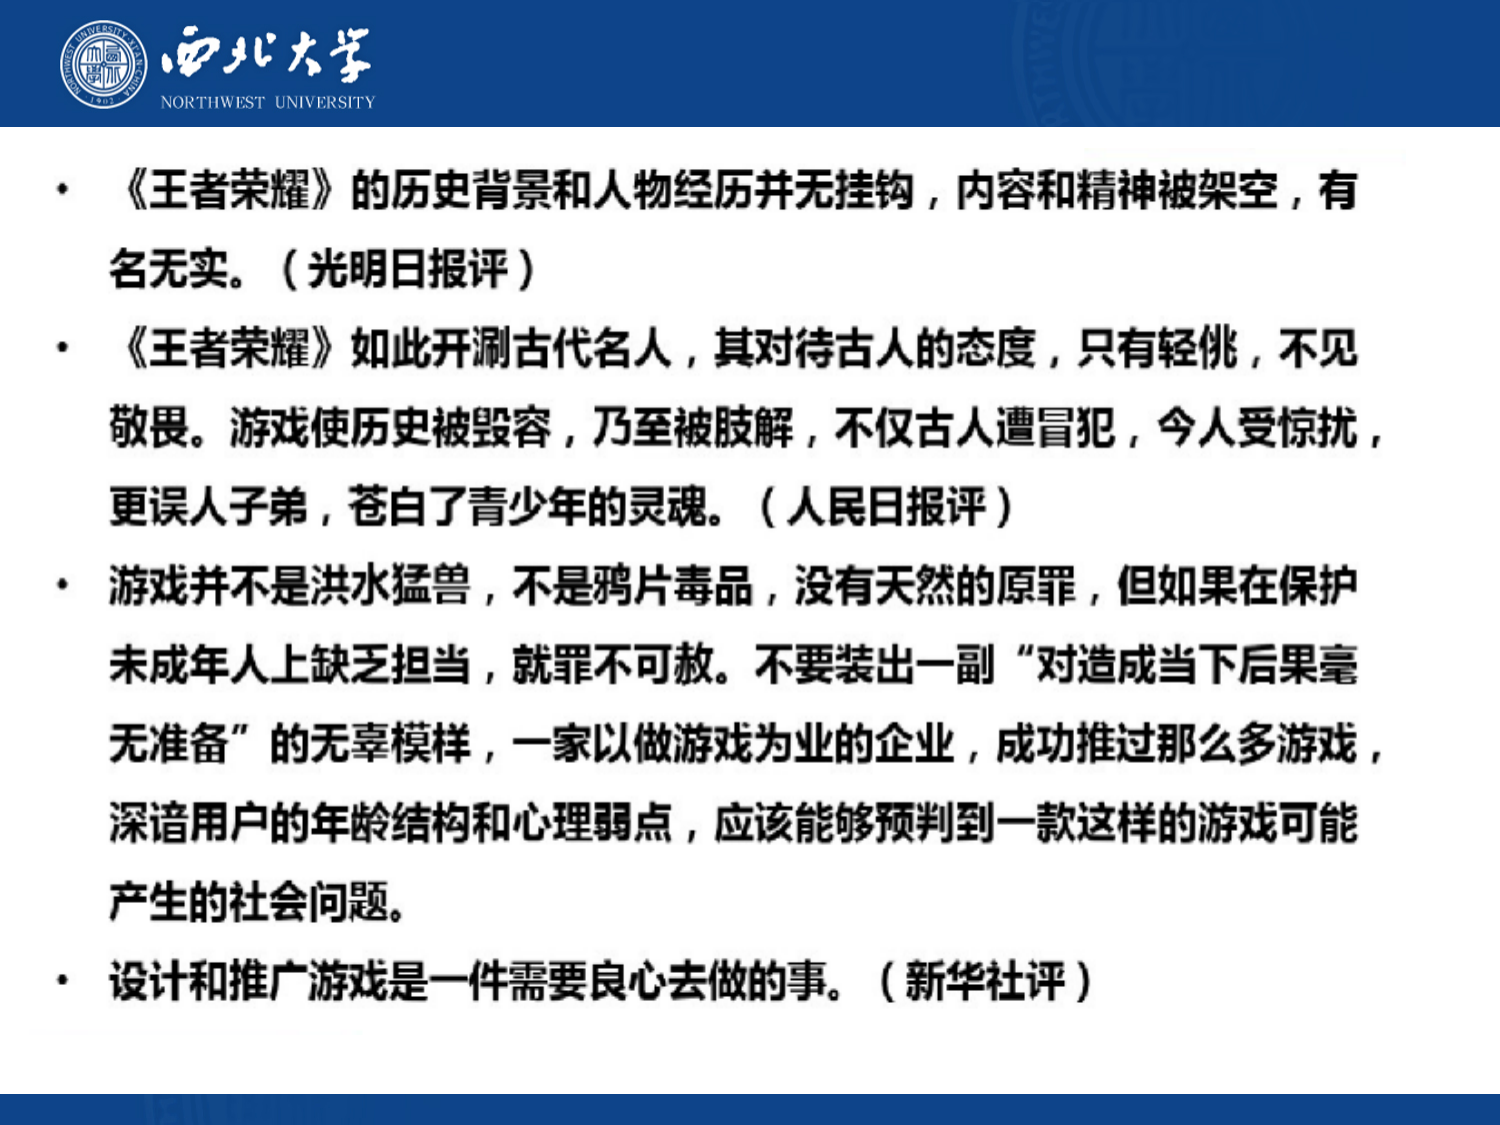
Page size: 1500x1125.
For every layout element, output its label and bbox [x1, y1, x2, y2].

picture [0, 0, 1500, 127]
picture [29, 148, 1406, 1036]
picture [0, 1094, 1500, 1125]
